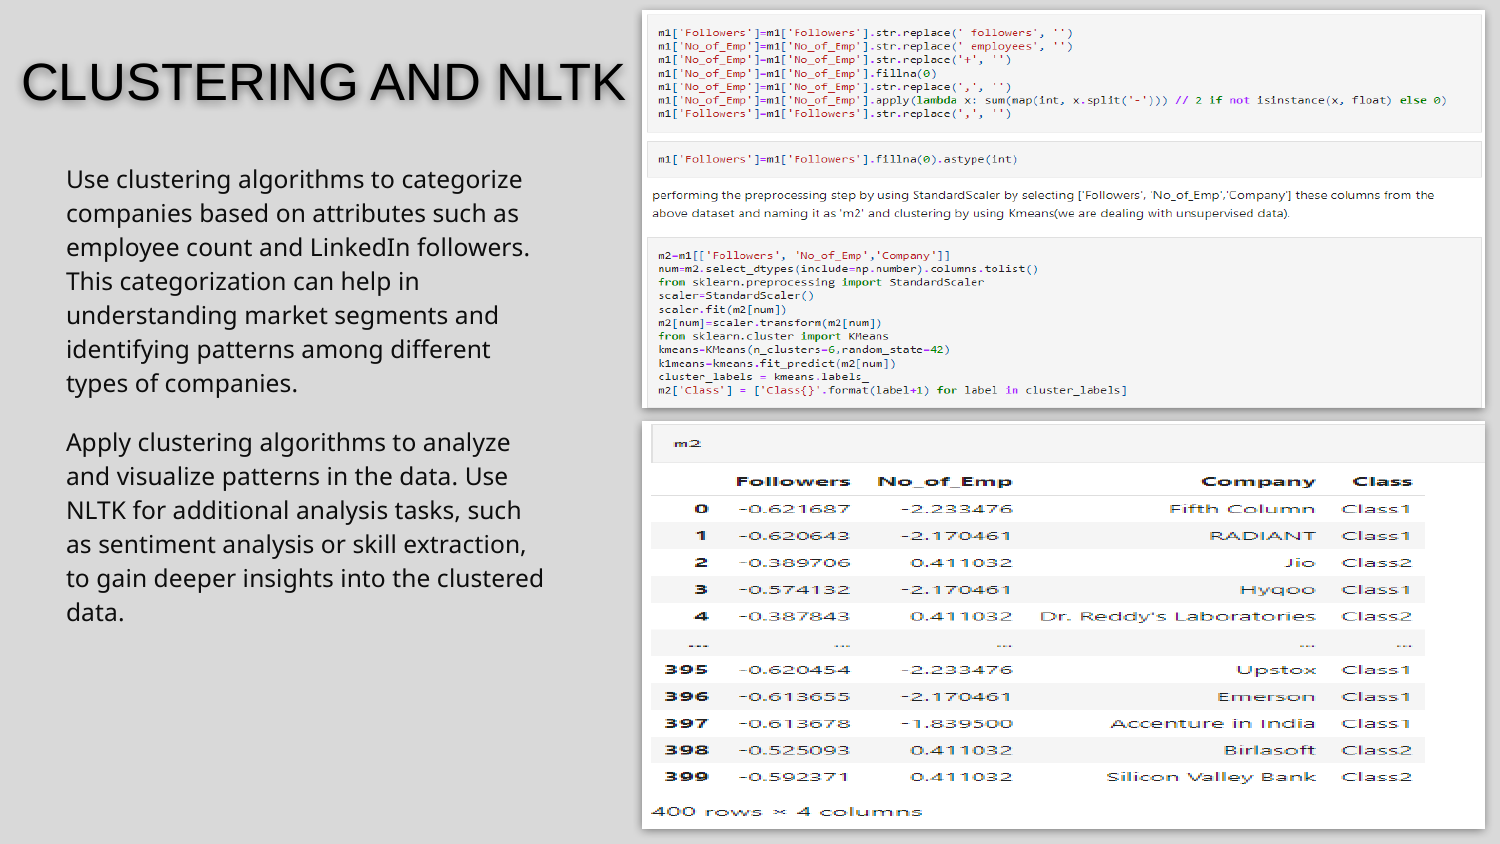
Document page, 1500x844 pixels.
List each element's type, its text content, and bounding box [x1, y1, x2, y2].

title CLUSTERING AND NLTK [5, 33, 635, 127]
list Use clustering algorithms to categorize companies based on attributes such as employee count and LinkedIn followers. This categorization can help in understanding market segments and identifying patterns among different types of companies. Apply clustering algorithms to analyze and visualize patterns in the data. Use NLTK for additional analysis tasks, such as sentiment analysis or skill extraction, to gain deeper insights into the clustered data. [51, 144, 568, 646]
picture [642, 421, 1486, 829]
picture [642, 10, 1486, 408]
